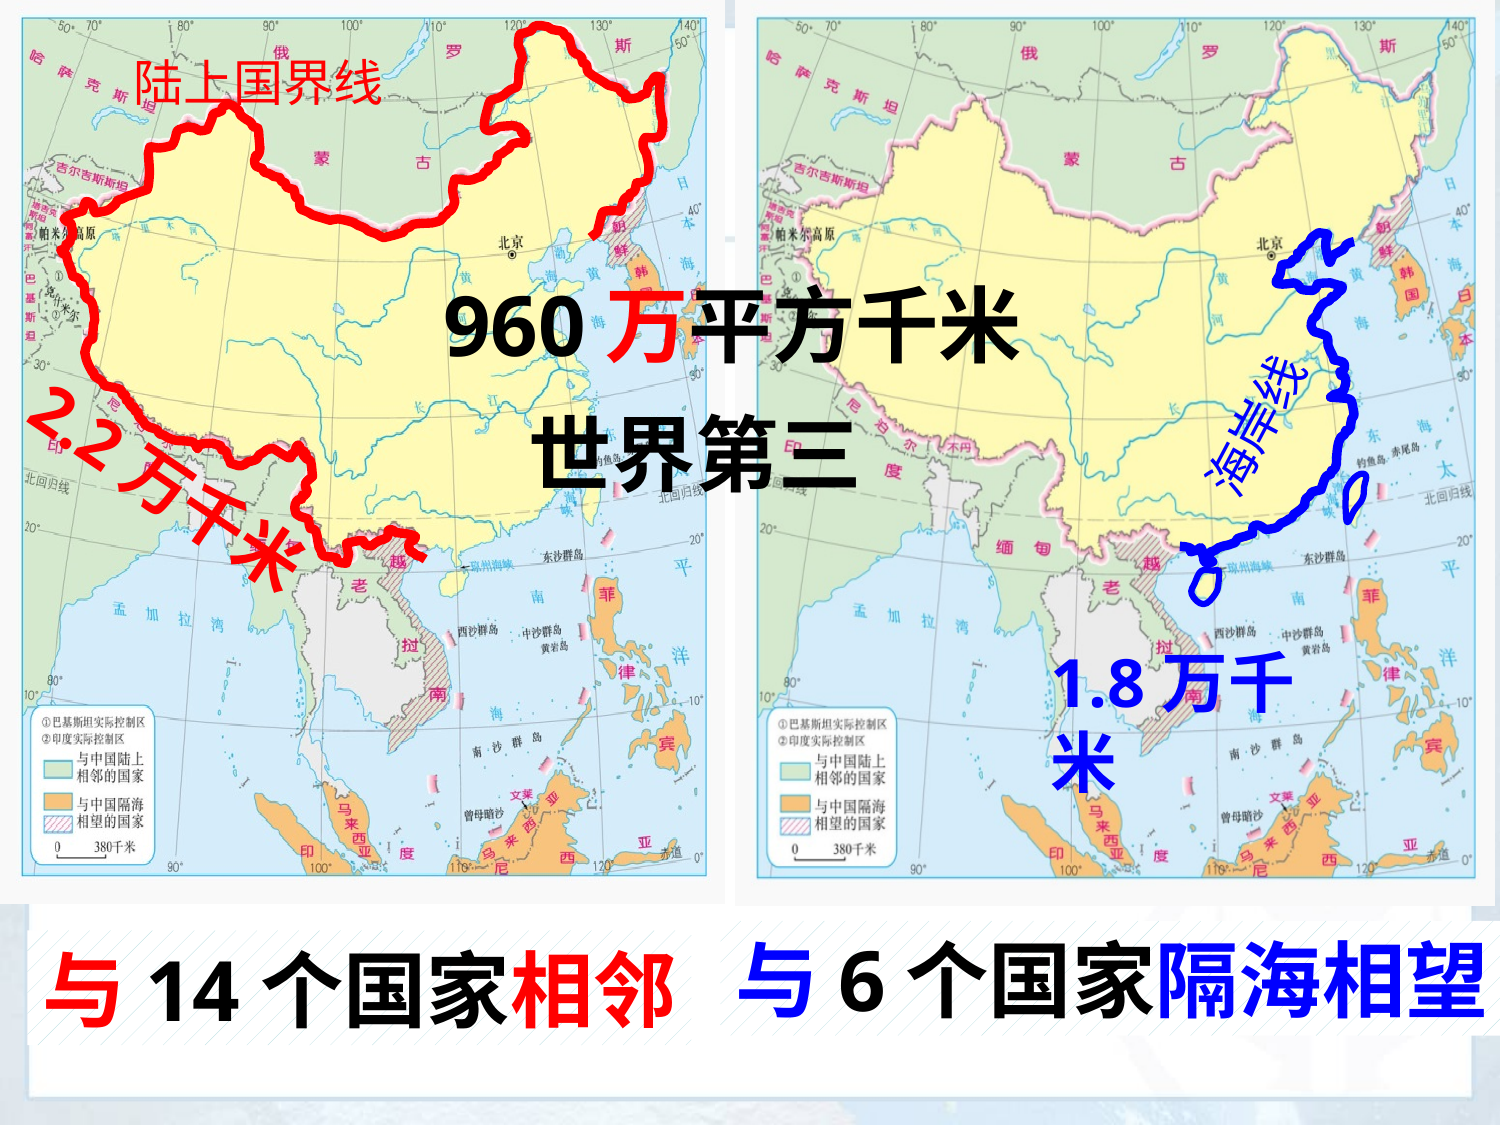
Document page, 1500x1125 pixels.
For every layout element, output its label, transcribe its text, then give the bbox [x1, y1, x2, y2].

picture [0, 0, 1500, 1125]
text_box 与14个国家相邻 [27, 930, 692, 1046]
text_box 与6个国家隔海相望 [720, 920, 1500, 1036]
